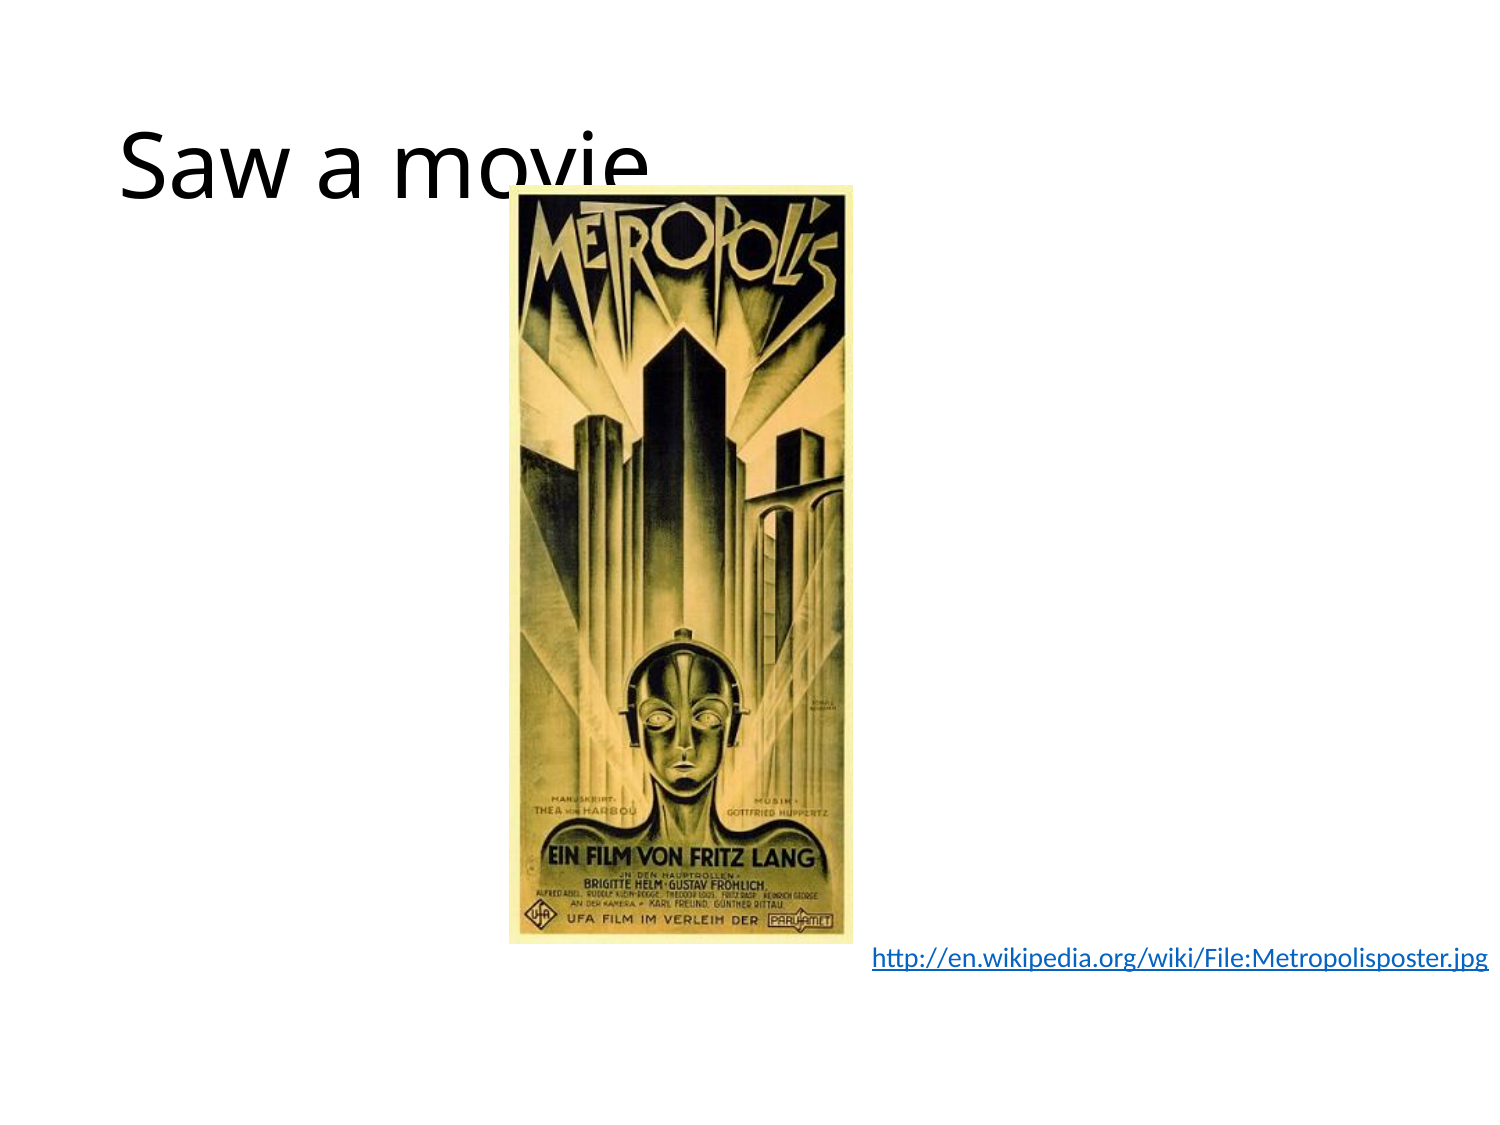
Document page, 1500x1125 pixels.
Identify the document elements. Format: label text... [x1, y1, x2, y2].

picture [509, 185, 853, 944]
title Saw a movie [103, 59, 1397, 278]
text_box http://en.wikipedia.org/wiki/File:Metropolisposter.jpg [857, 931, 1500, 1015]
